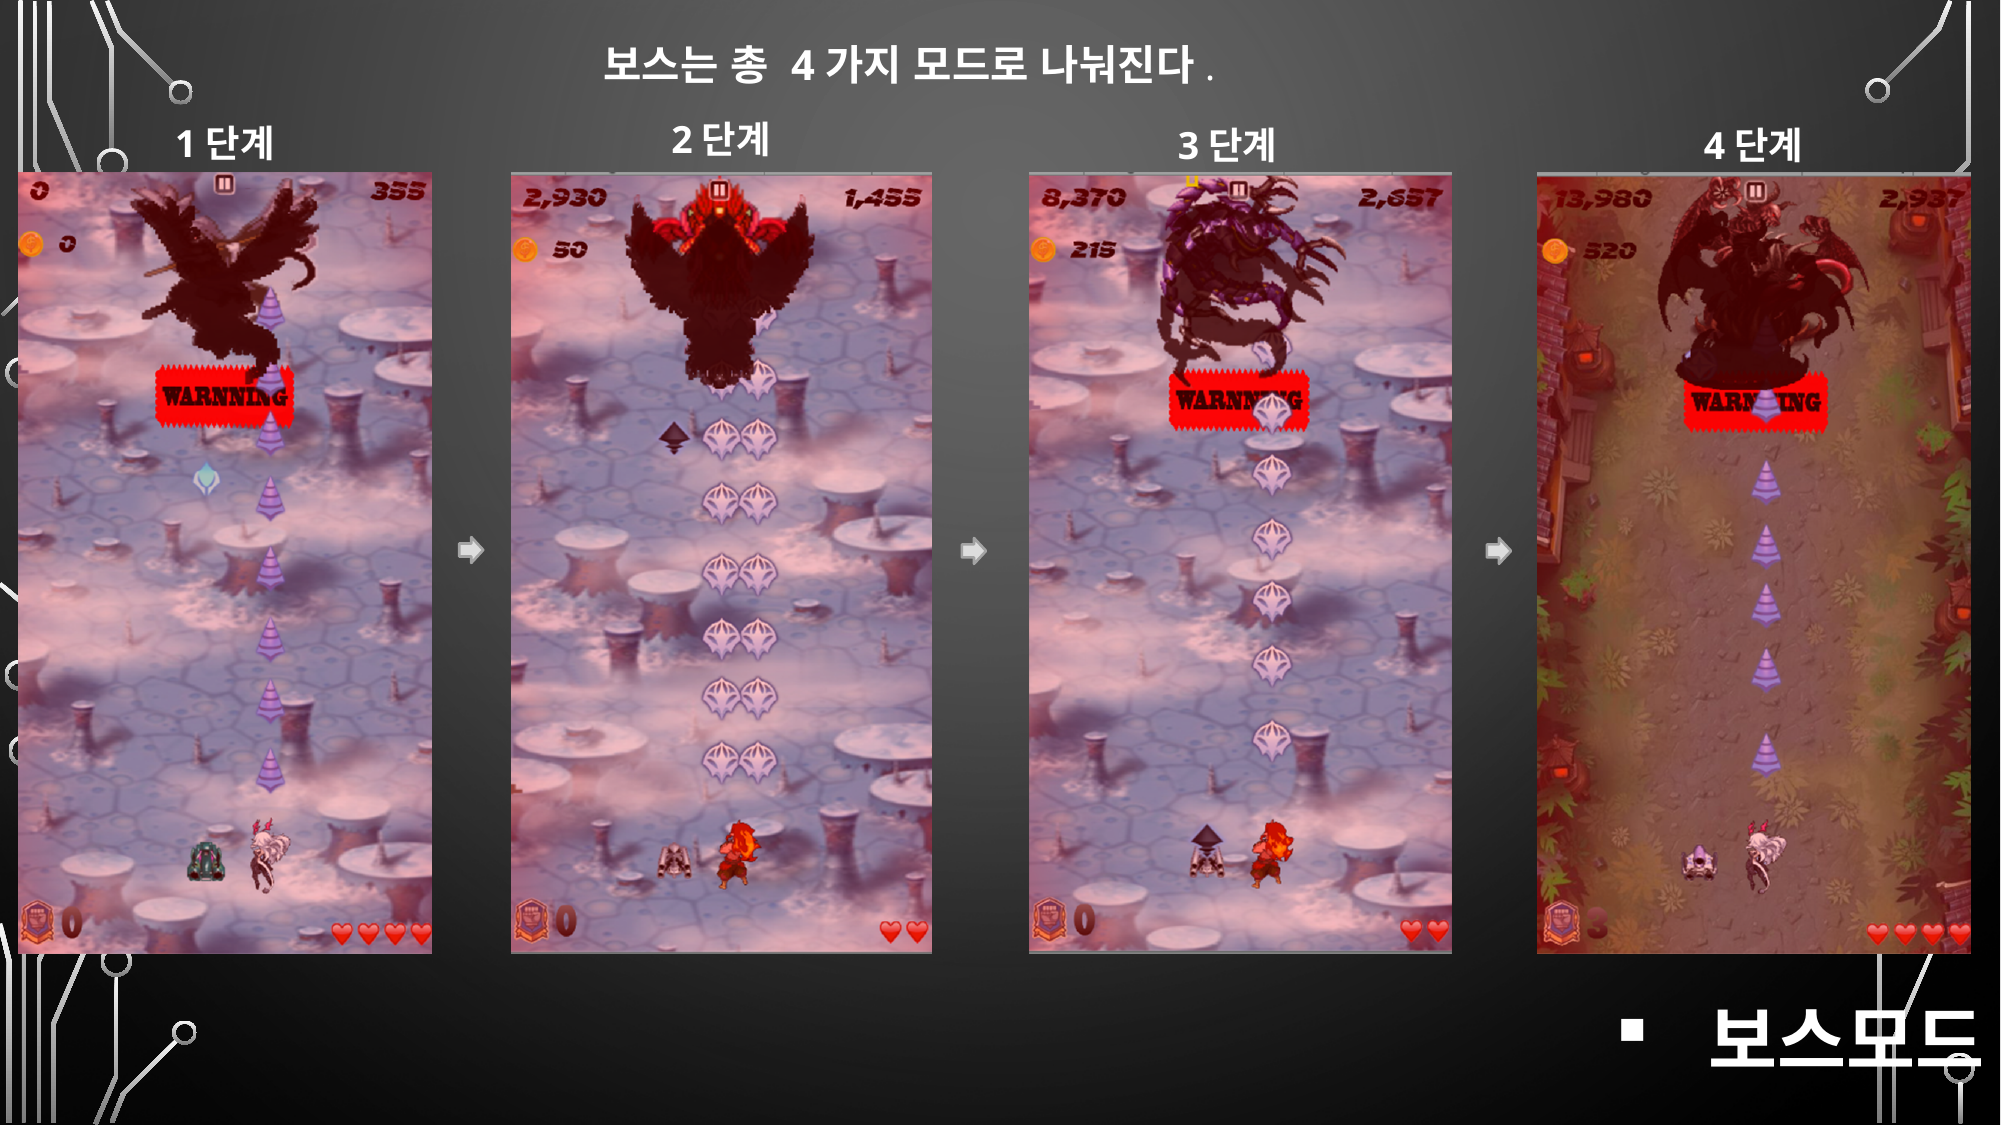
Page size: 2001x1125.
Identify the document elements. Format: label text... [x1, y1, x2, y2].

picture [1029, 171, 1453, 954]
picture [1536, 171, 1971, 954]
picture [510, 171, 932, 954]
text_box [960, 536, 987, 566]
picture [18, 171, 432, 954]
text_box 4단계 [1640, 114, 1867, 171]
text_box 2단계 [608, 109, 835, 169]
text_box [1485, 536, 1512, 566]
text_box 1단계 [112, 112, 338, 171]
text_box 3단계 [1114, 114, 1341, 171]
title 보스모드 [1219, 964, 2000, 1125]
text_box [457, 535, 485, 565]
text_box 보스는 총 4가지 모드로 나눠진다. [588, 31, 1274, 97]
